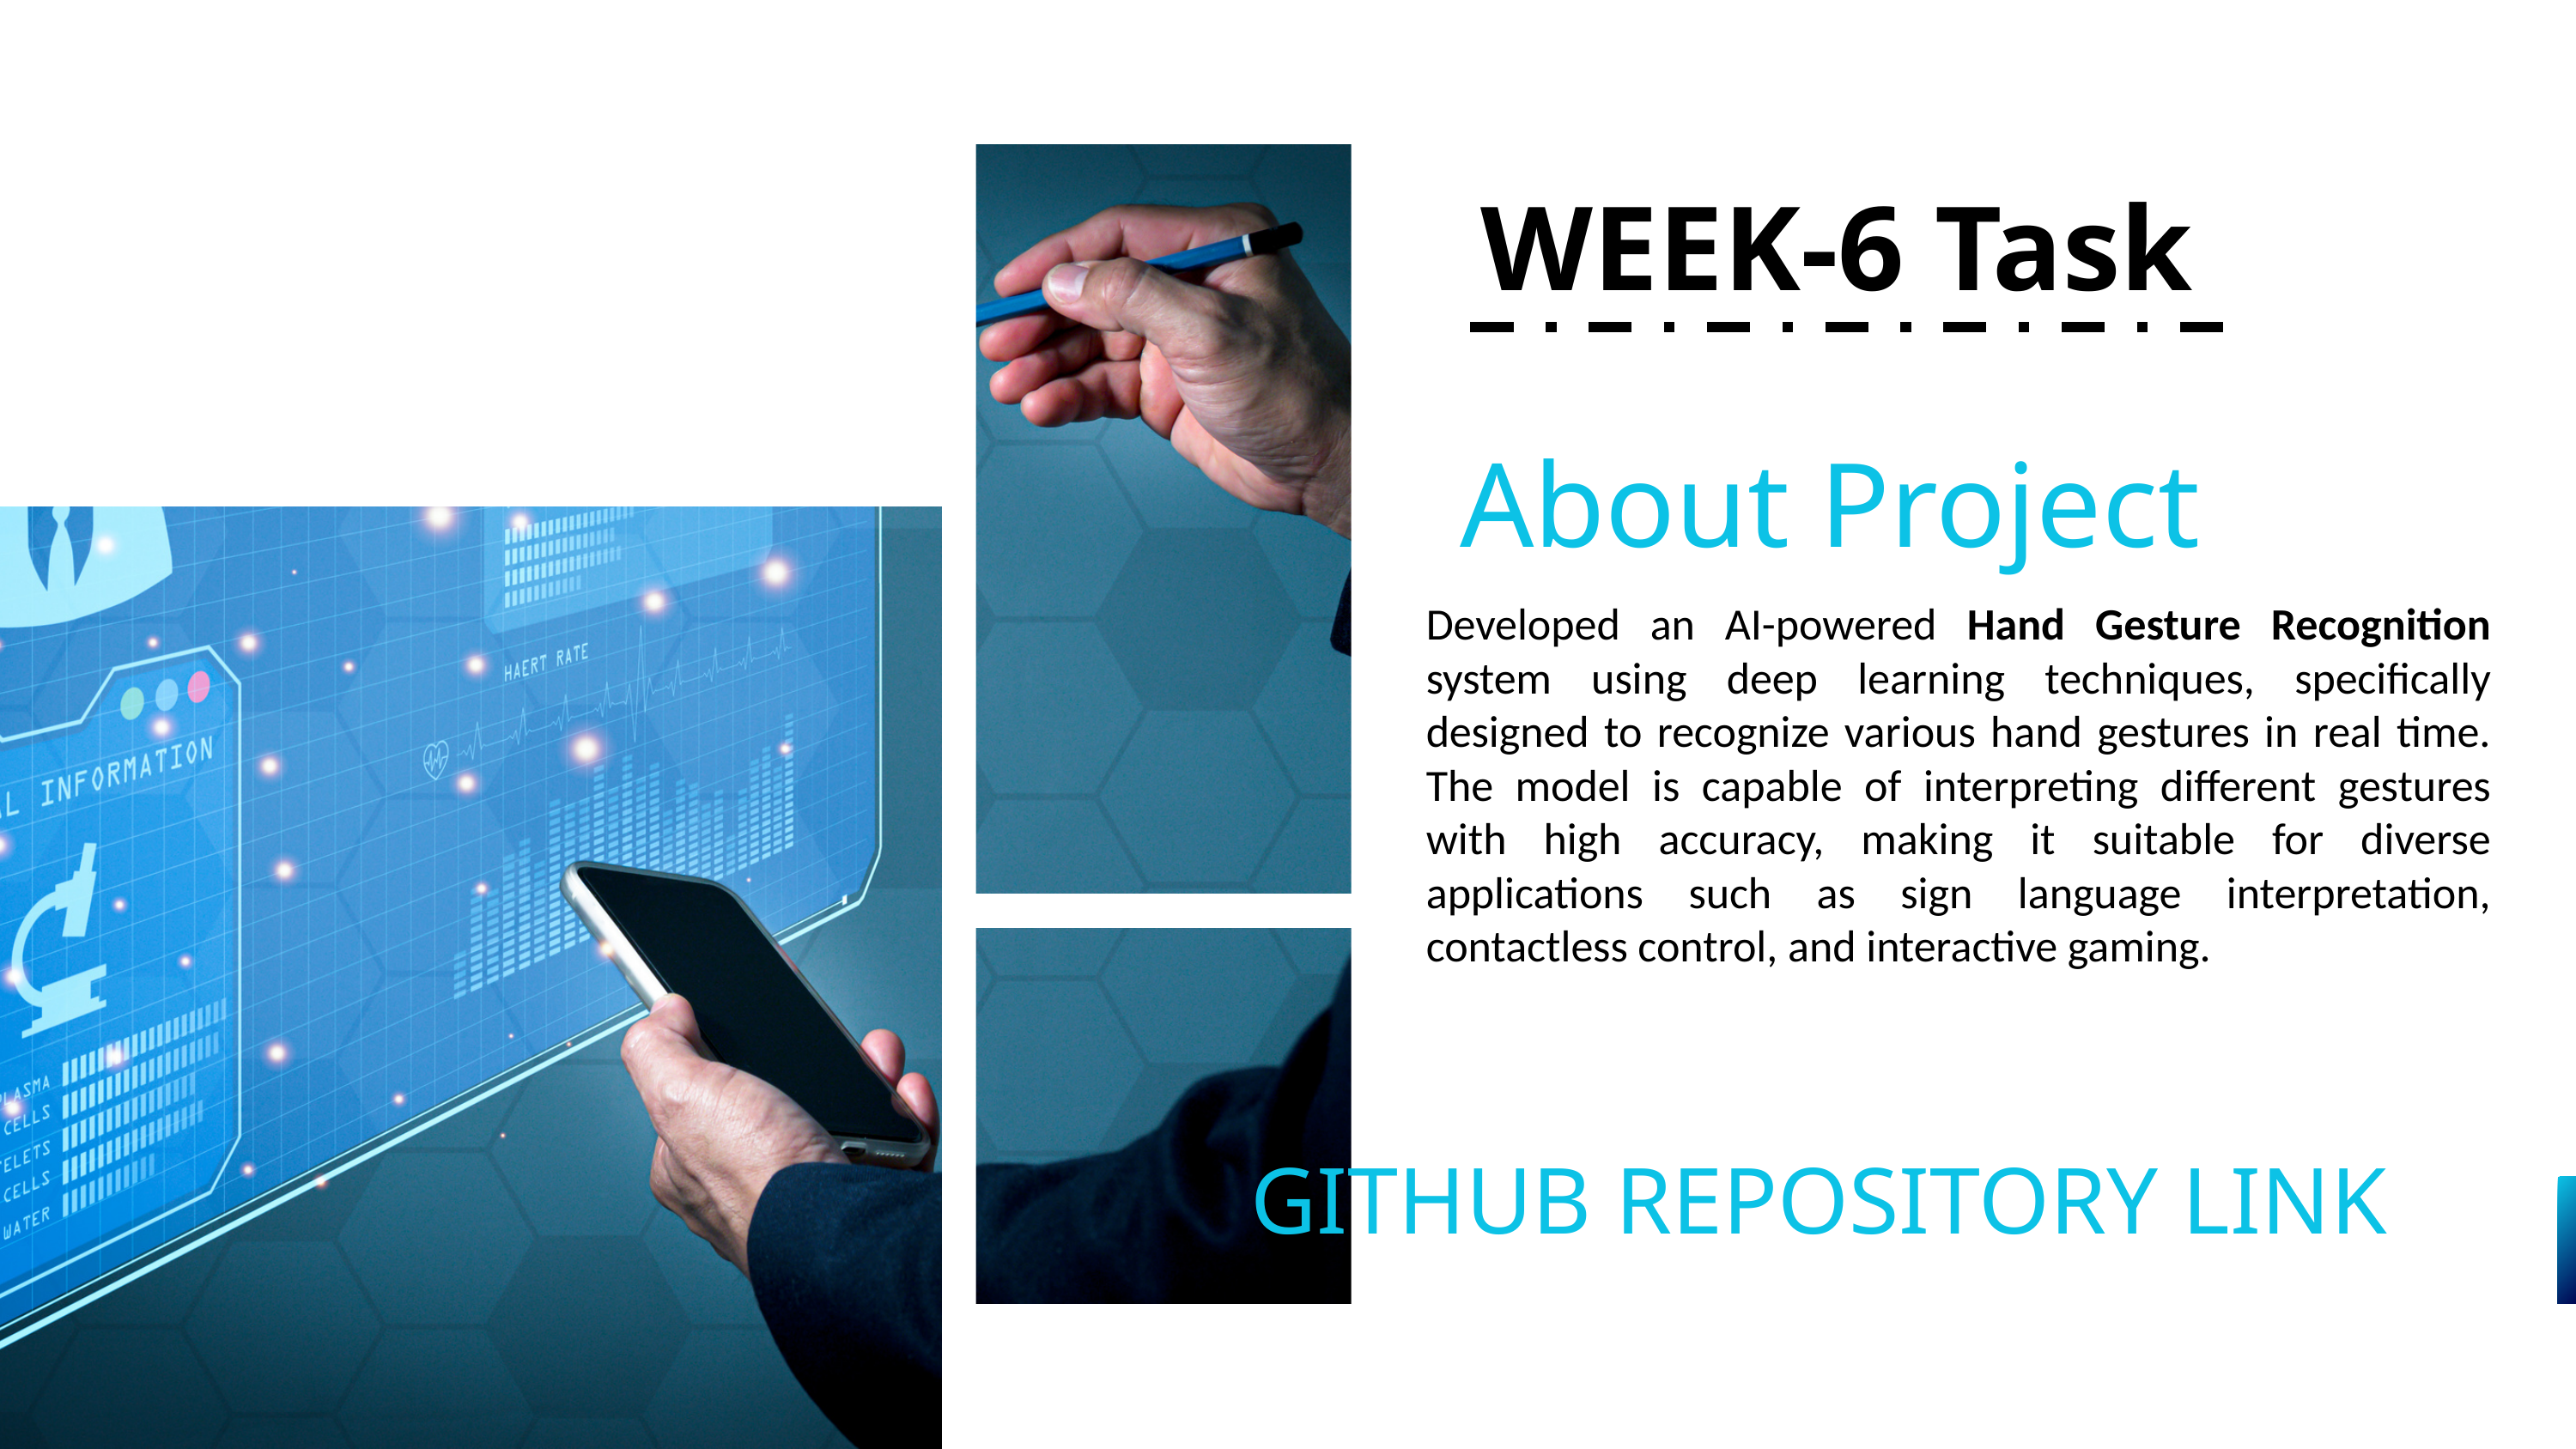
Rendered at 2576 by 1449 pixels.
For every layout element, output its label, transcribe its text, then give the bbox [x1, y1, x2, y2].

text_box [0, 506, 943, 1449]
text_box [975, 144, 1352, 894]
text_box WEEK-6 Task [1467, 144, 2207, 320]
text_box Developed an AI-powered Hand Gesture Recognition system using deep learning techniques, specifically designed to recognize various hand gestures in real time. The model is capable of interpreting different gestures with high accuracy, making it suitable for diverse applications such as sign language interpretation, contactless control, and interactive gaming. [1413, 589, 2505, 978]
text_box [975, 928, 1352, 1304]
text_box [2557, 1176, 2576, 1304]
text_box GITHUB REPOSITORY LINK [1355, 1082, 2401, 1258]
text_box About Project [1460, 408, 2458, 571]
